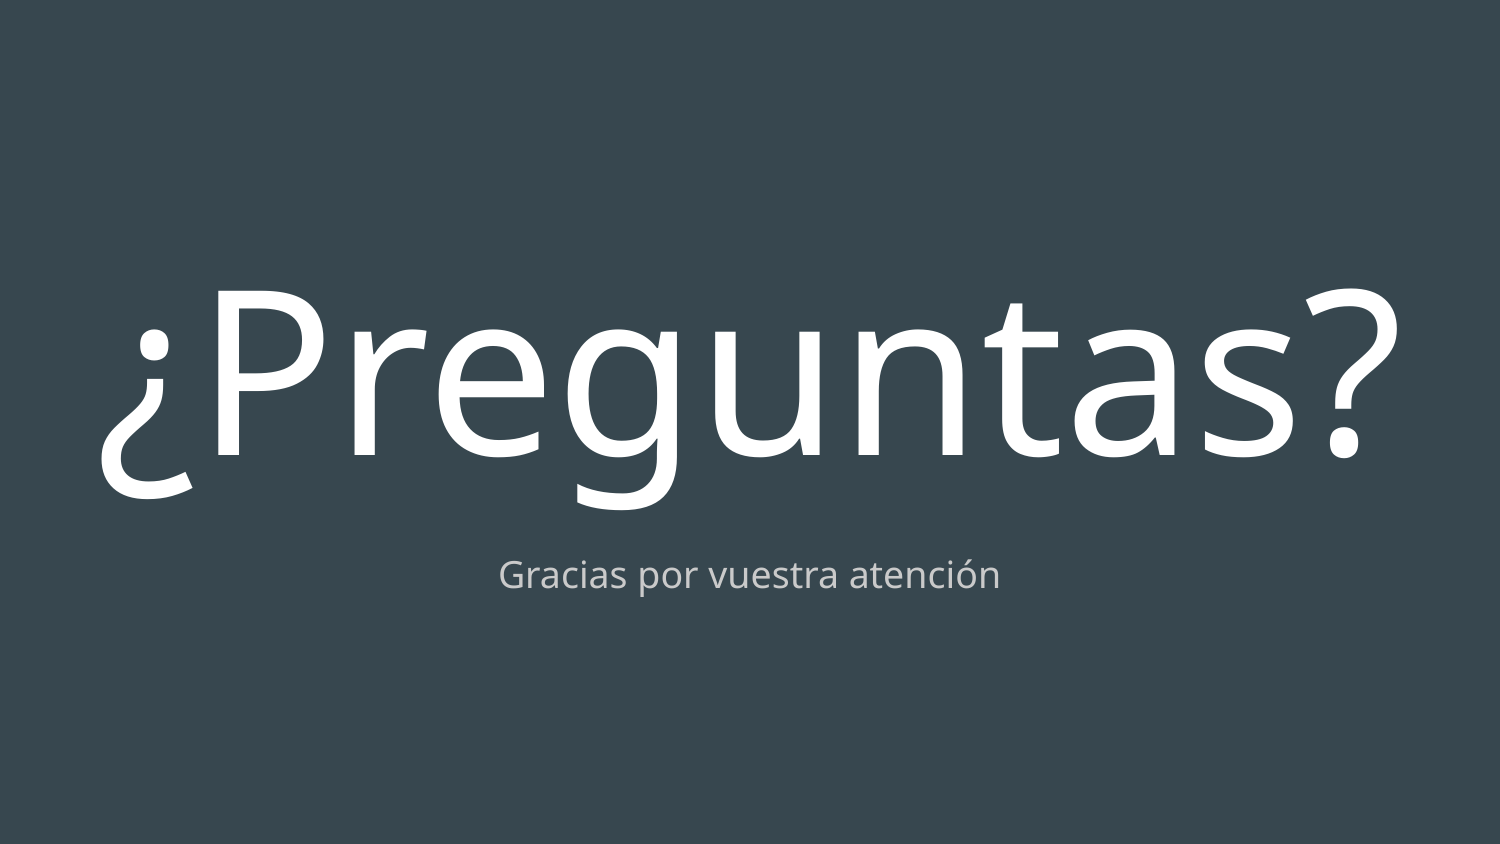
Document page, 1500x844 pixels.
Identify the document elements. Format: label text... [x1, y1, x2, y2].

title ¿Preguntas? [51, 205, 1449, 517]
list Gracias por vuestra atención [51, 529, 1449, 743]
